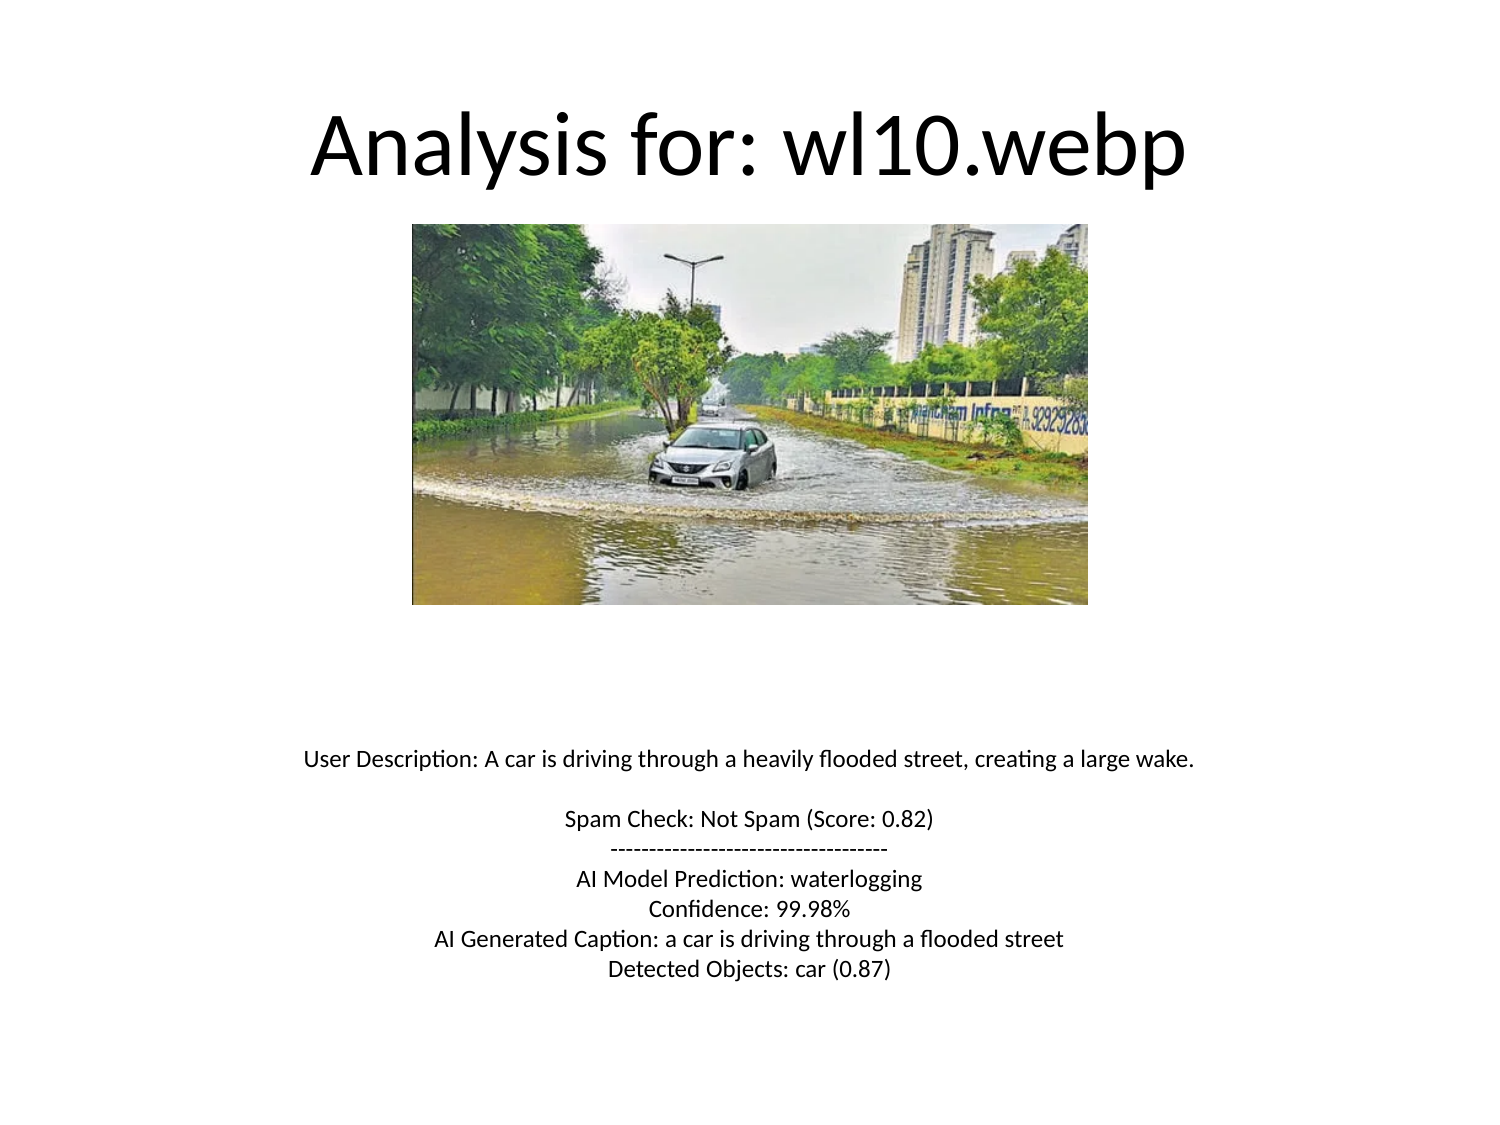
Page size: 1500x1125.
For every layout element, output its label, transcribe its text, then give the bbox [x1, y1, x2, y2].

text_box User Description: A car is driving through a heavily flooded street, creating a large wake. Spam Check: Not Spam (Score: 0.82) ------------------------------------ AI Model Prediction: waterlogging Confidence: 99.98% AI Generated Caption: a car is driving through a flooded street Detected Objects: car (0.87) [149, 674, 1350, 1050]
picture [412, 224, 1088, 605]
title Analysis for: wl10.webp [75, 45, 1425, 233]
